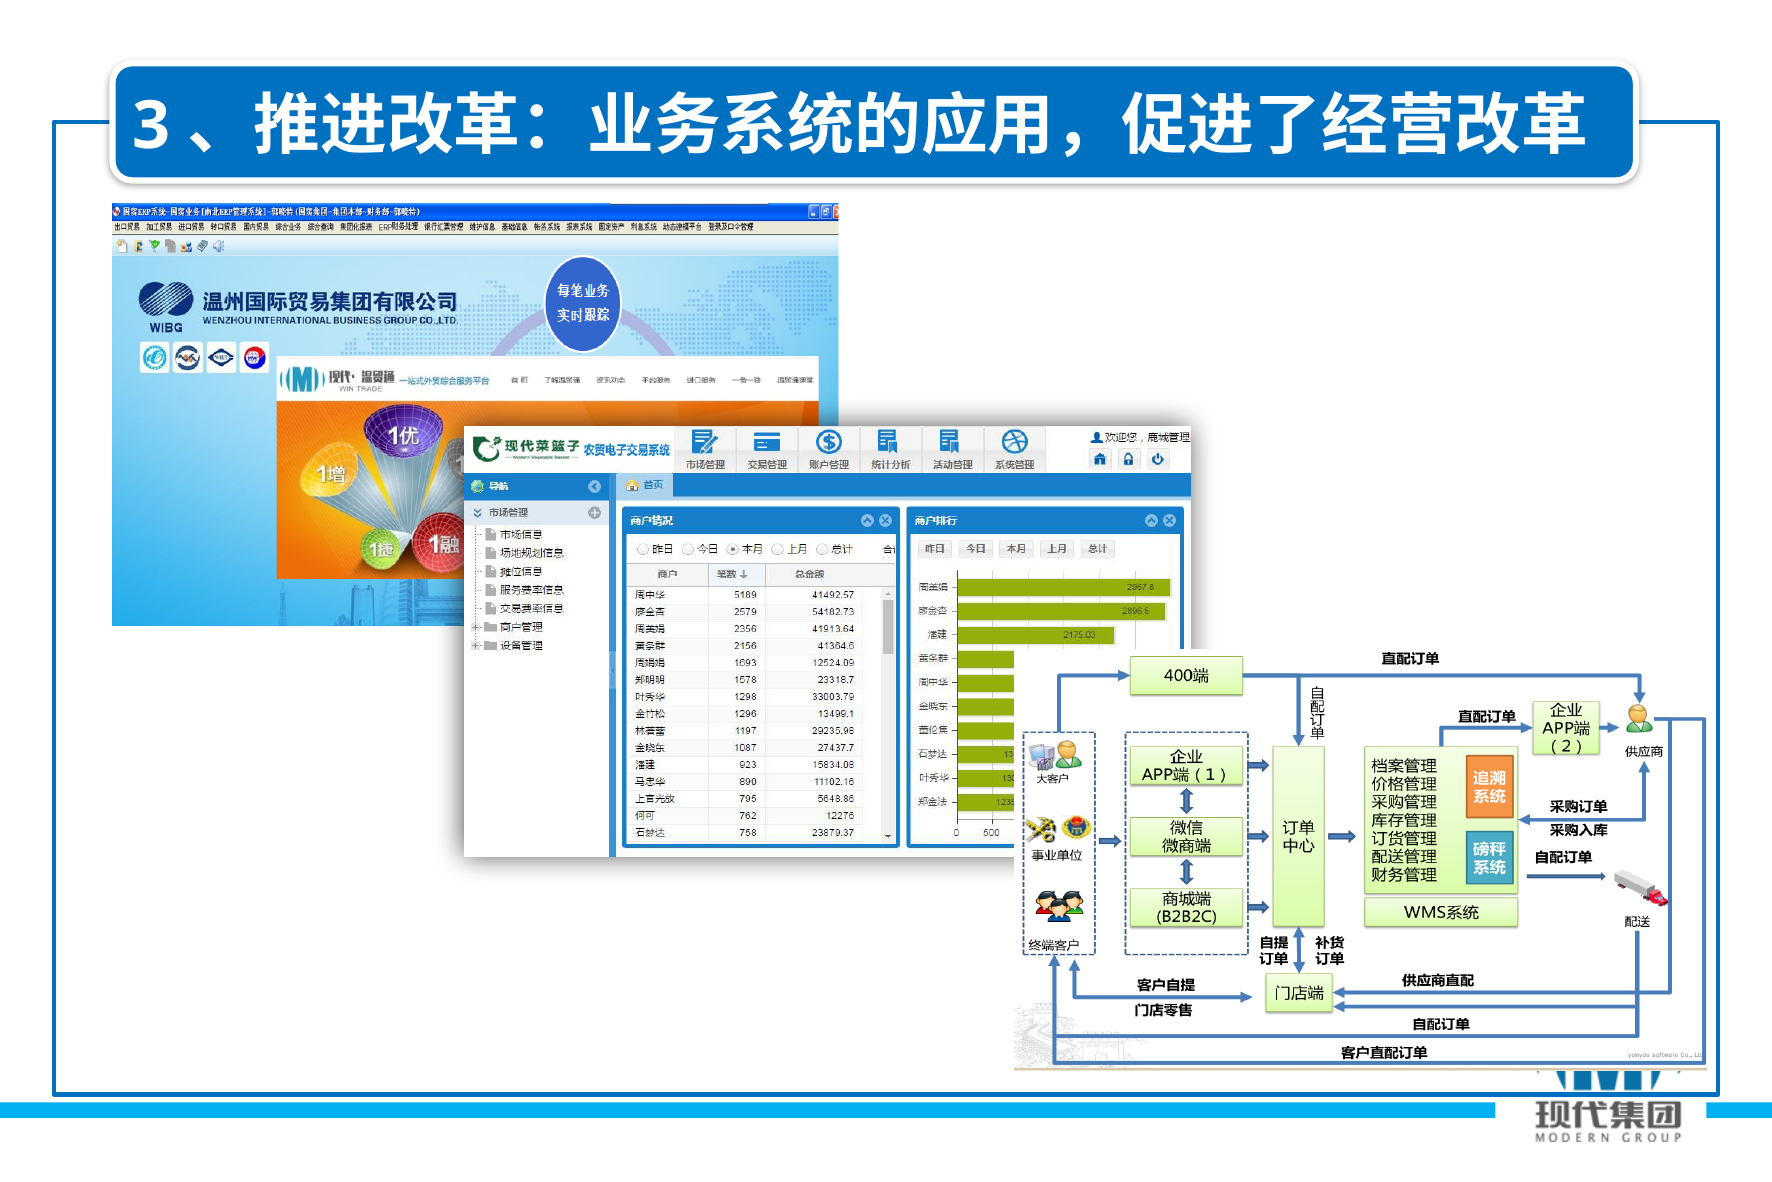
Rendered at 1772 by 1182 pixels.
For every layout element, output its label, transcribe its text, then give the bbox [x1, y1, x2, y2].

text_box 3、推进改革：业务系统的应用，促进了经营改革 [109, 60, 1640, 184]
text_box [0, 1102, 1496, 1118]
text_box [52, 120, 1720, 1097]
text_box [1706, 1102, 1772, 1118]
picture [112, 203, 1707, 1142]
